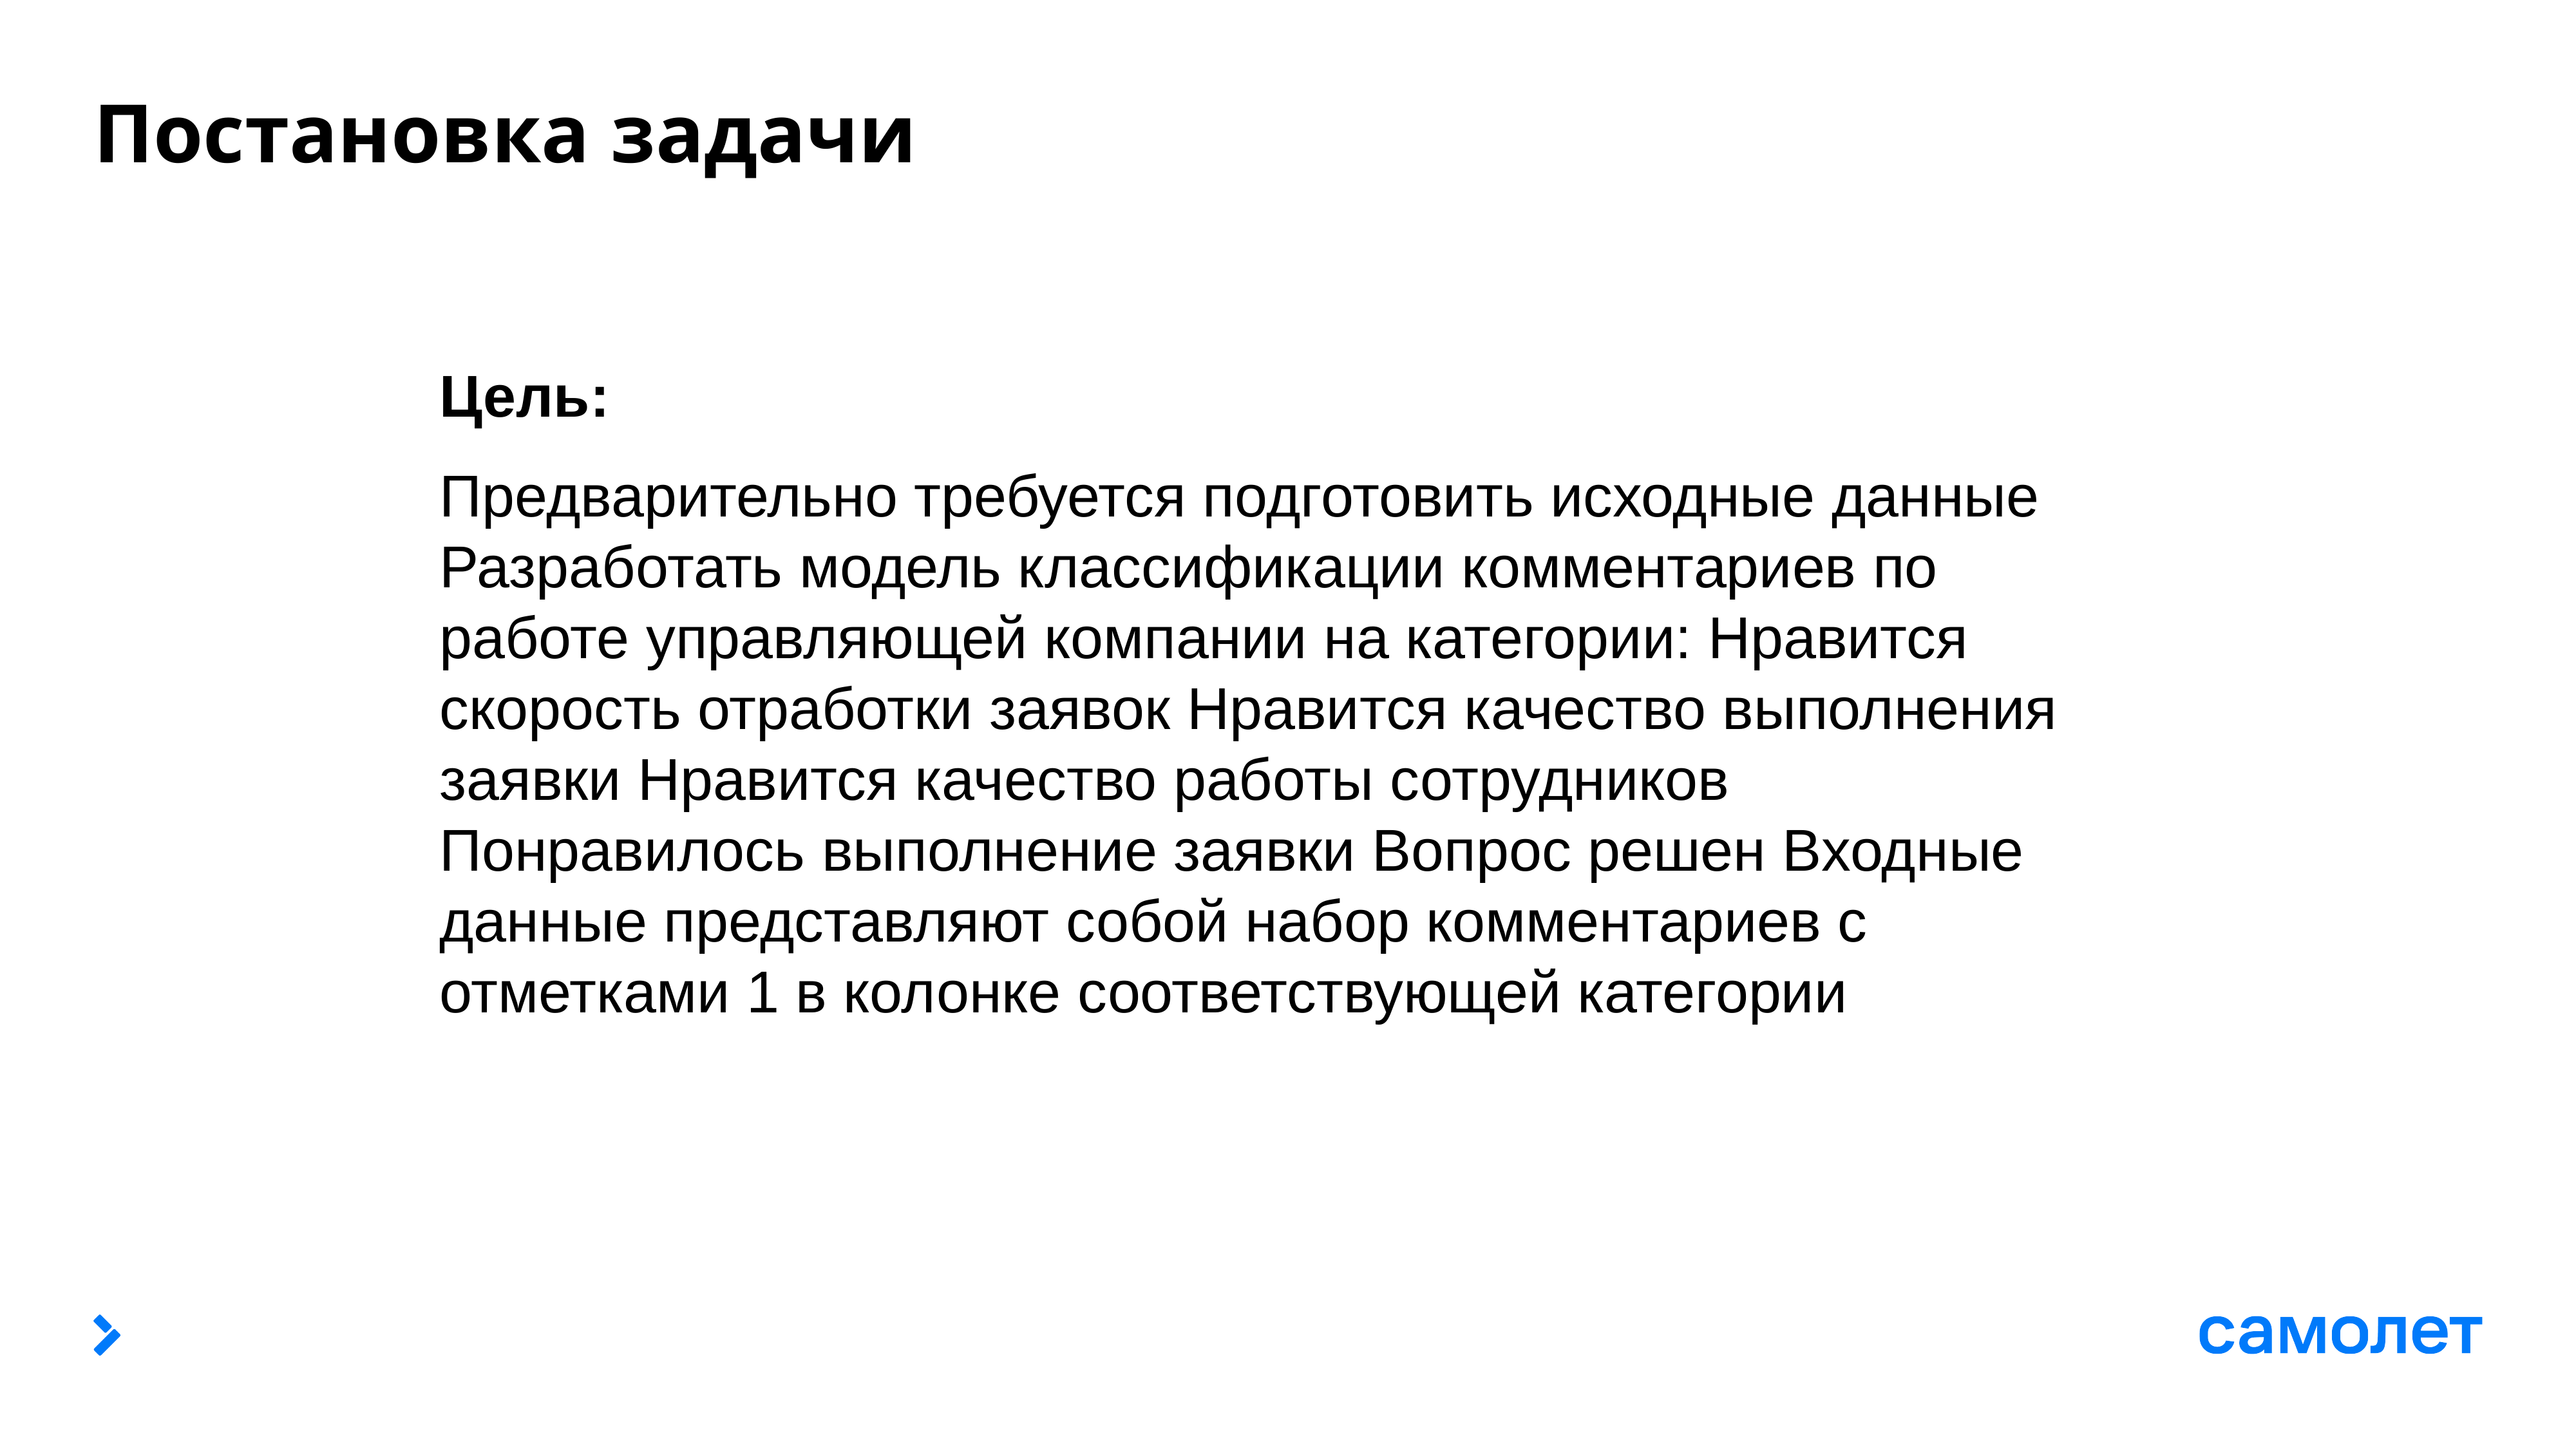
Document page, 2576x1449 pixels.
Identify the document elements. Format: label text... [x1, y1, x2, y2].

picture [2199, 1316, 2483, 1354]
title Постановка задачи [93, 93, 2481, 230]
text_box Цель: Предварительно требуется подготовить исходные данные Разработать модель классификации комментариев по работе управляющей компании на категории: Нравится скорость отработки заявок Нравится качество выполнения заявки Нравится качество работы сотрудников Понравилось выполнение заявки Вопрос решен Входные данные представляют собой набор комментариев с отметками 1 в колонке соответствующей категории [430, 353, 2070, 1099]
picture [93, 1314, 120, 1356]
